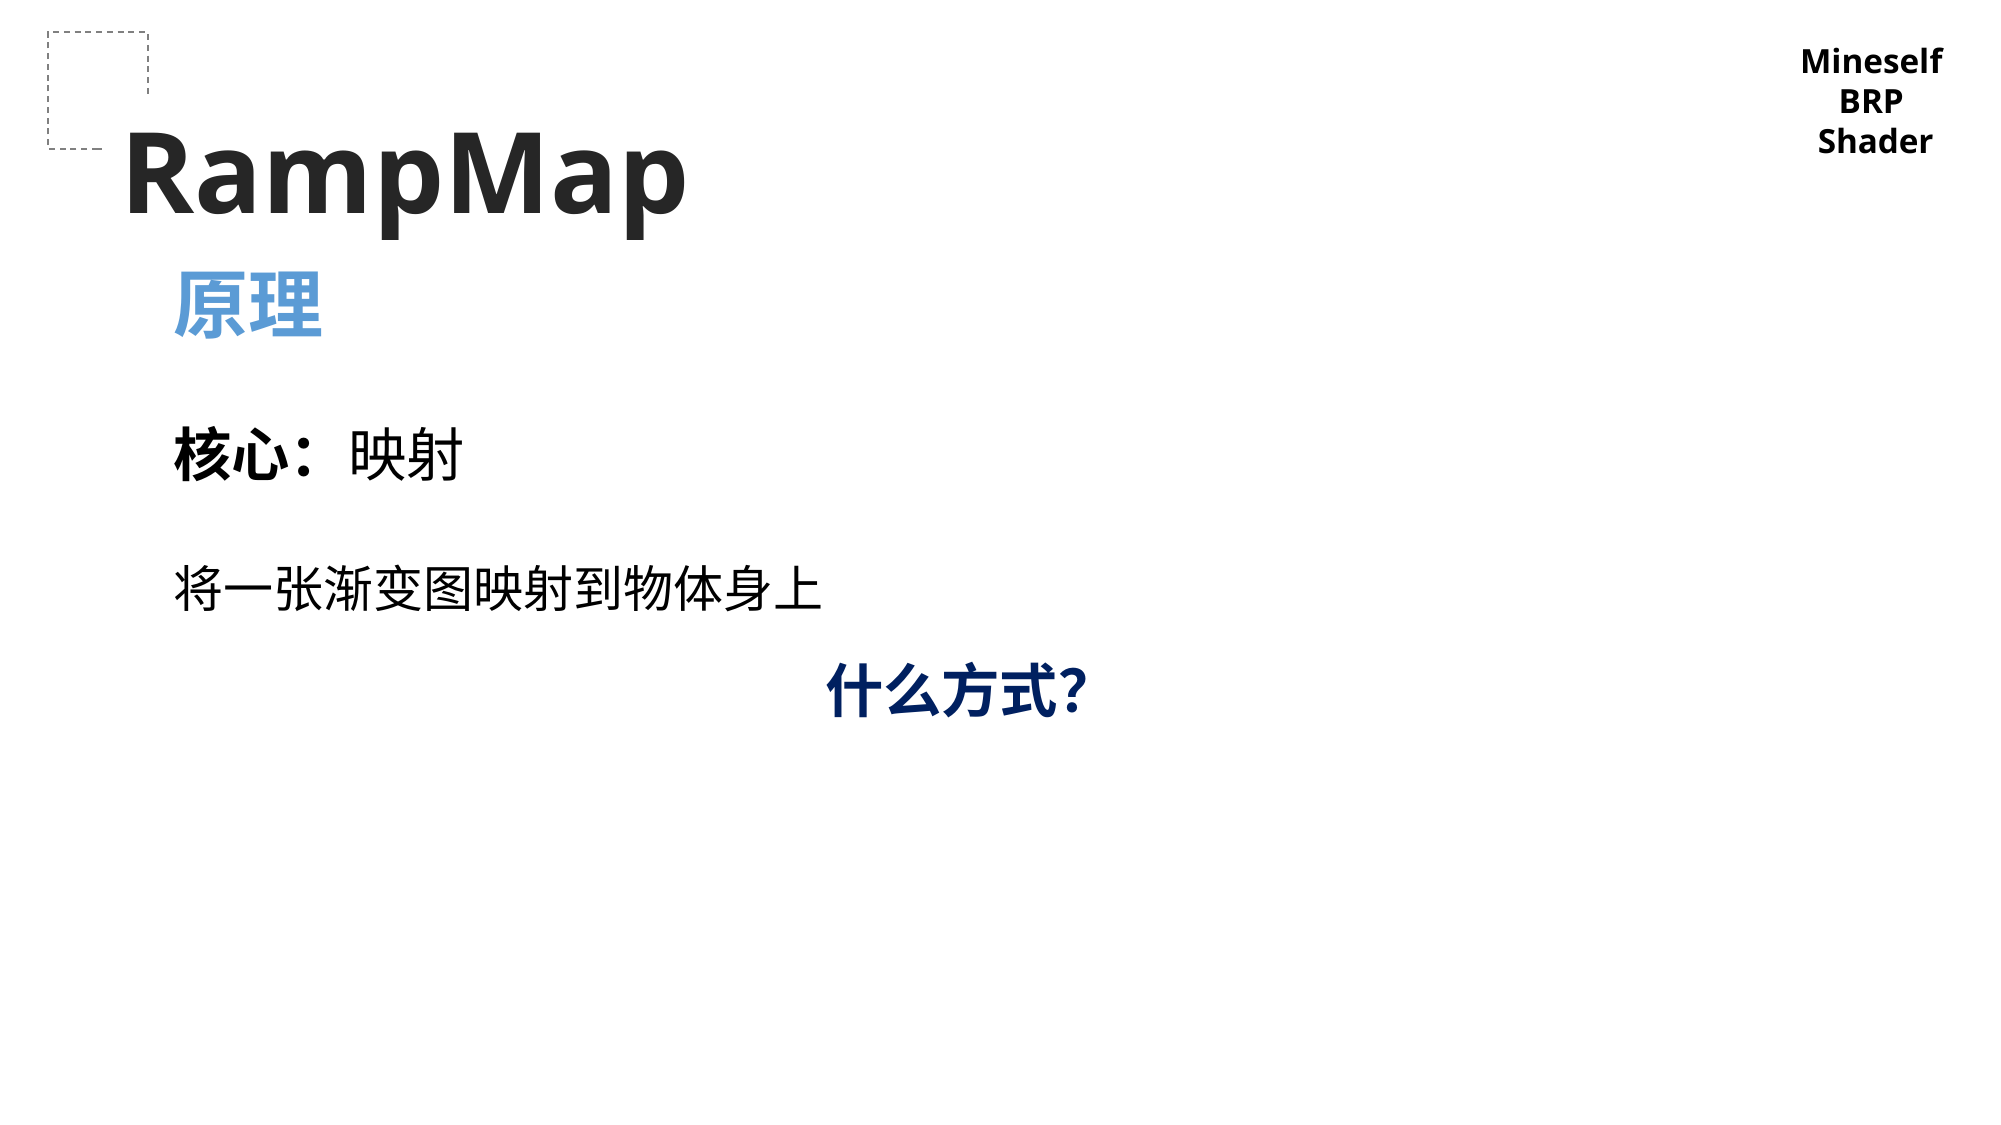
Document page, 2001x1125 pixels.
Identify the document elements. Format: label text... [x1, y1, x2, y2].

text_box 什么方式？ [825, 654, 1115, 725]
text_box [47, 31, 149, 150]
text_box [103, 96, 196, 173]
text_box 核心：映射 将一张渐变图映射到物体身上 [173, 417, 1056, 618]
text_box 原理 [173, 257, 956, 348]
text_box RampMap [120, 101, 1018, 237]
text_box Mineself BRP Shader [1788, 40, 1964, 160]
